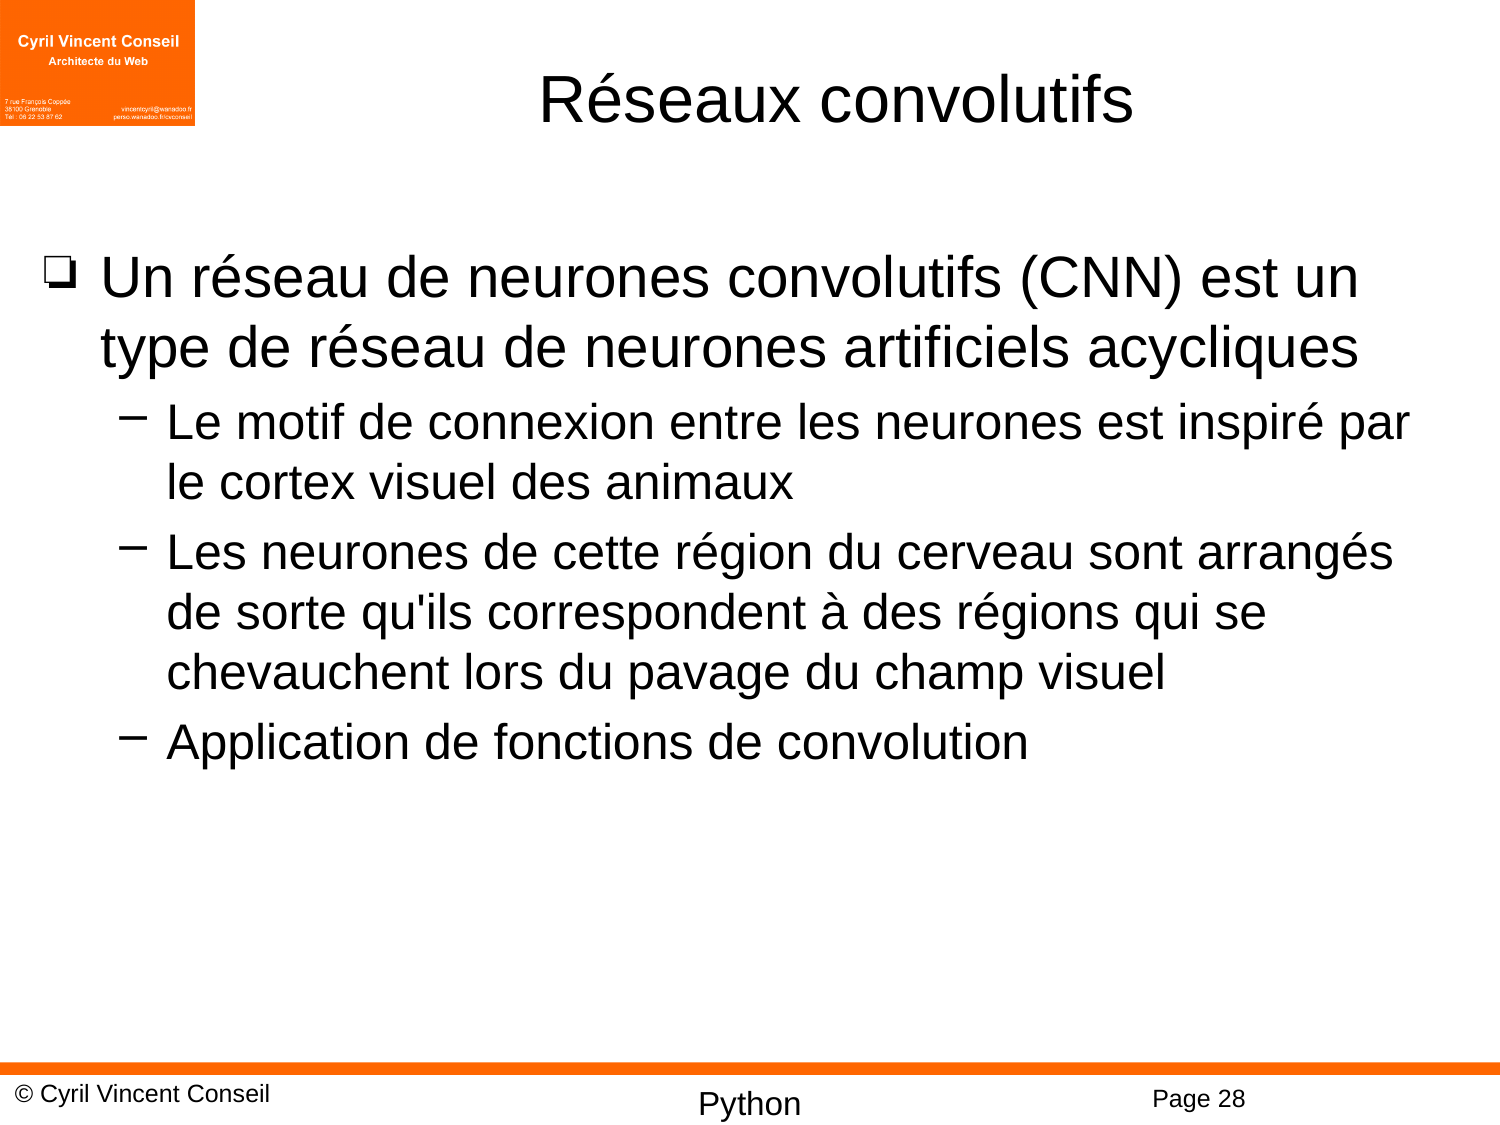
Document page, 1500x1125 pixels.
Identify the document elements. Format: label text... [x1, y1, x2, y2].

title Réseaux convolutifs [194, 2, 1480, 190]
picture [0, 0, 195, 126]
list Un réseau de neurones convolutifs (CNN) est un type de réseau de neurones artificiels acycliques Le motif de connexion entre les neurones est inspiré par le cortex visuel des animaux Les neurones de cette région du cerveau sont arrangés de sorte qu'ils correspondent à des régions qui se chevauchent lors du pavage du champ visuel Application de fonctions de convolution [29, 231, 1468, 1059]
